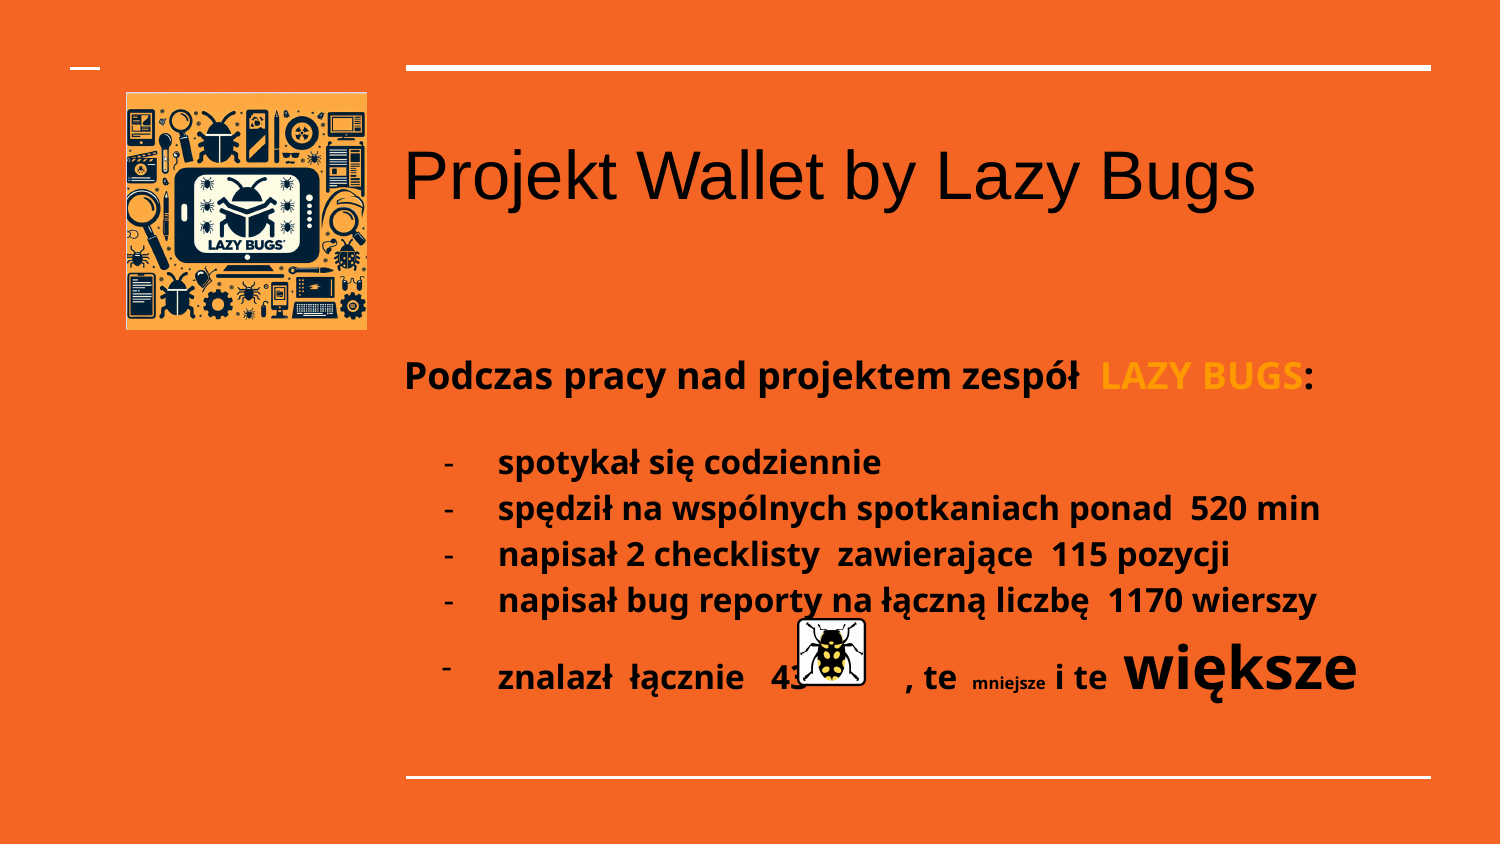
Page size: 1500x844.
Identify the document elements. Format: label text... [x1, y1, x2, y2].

picture [125, 92, 367, 331]
text_box Podczas pracy nad projektem zespół LAZY BUGS: [388, 330, 1428, 422]
picture [796, 617, 867, 687]
title Projekt Wallet by Lazy Bugs [389, 103, 1428, 330]
text_box spotykał się codziennie spędził na wspólnych spotkaniach ponad 520 min napisał 2 checklisty zawierające 115 pozycji napisał bug reporty na łączną liczbę 1170 wierszy znalazł łącznie 43 , te mniejsze i te większe [407, 420, 1393, 754]
